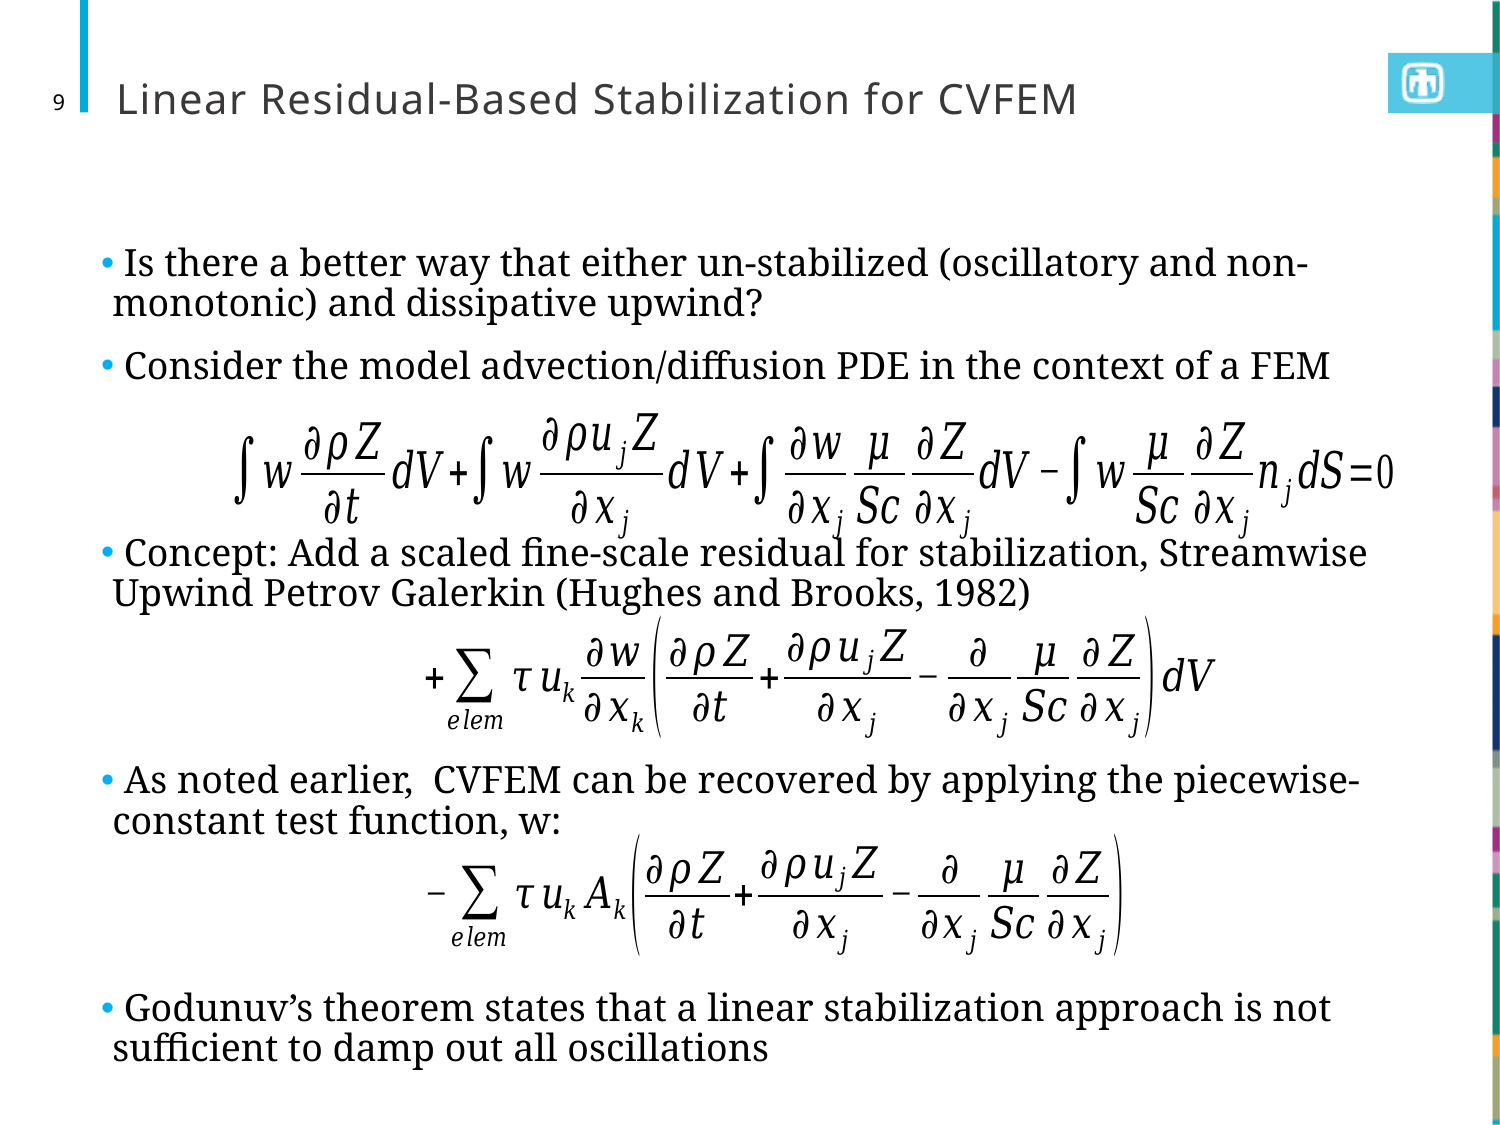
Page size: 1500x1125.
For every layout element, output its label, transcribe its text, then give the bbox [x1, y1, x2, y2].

picture [1401, 62, 1445, 104]
title Linear Residual-Based Stabilization for CVFEM [101, 36, 1339, 131]
list Is there a better way that either un-stabilized (oscillatory and non-monotonic) and dissipative upwind? Consider the model advection/diffusion PDE in the context of a FEM Concept: Add a scaled fine-scale residual for stabilization, Streamwise Upwind Petrov Galerkin (Hughes and Brooks, 1982) As noted earlier, CVFEM can be recovered by applying the piecewise-constant test function, w: Godunuv’s theorem states that a linear stabilization approach is not sufficient to damp out all oscillations [101, 236, 1417, 1125]
slide_number 9 [7, 73, 80, 133]
picture [1493, 330, 1499, 1120]
picture [1493, 1, 1500, 215]
